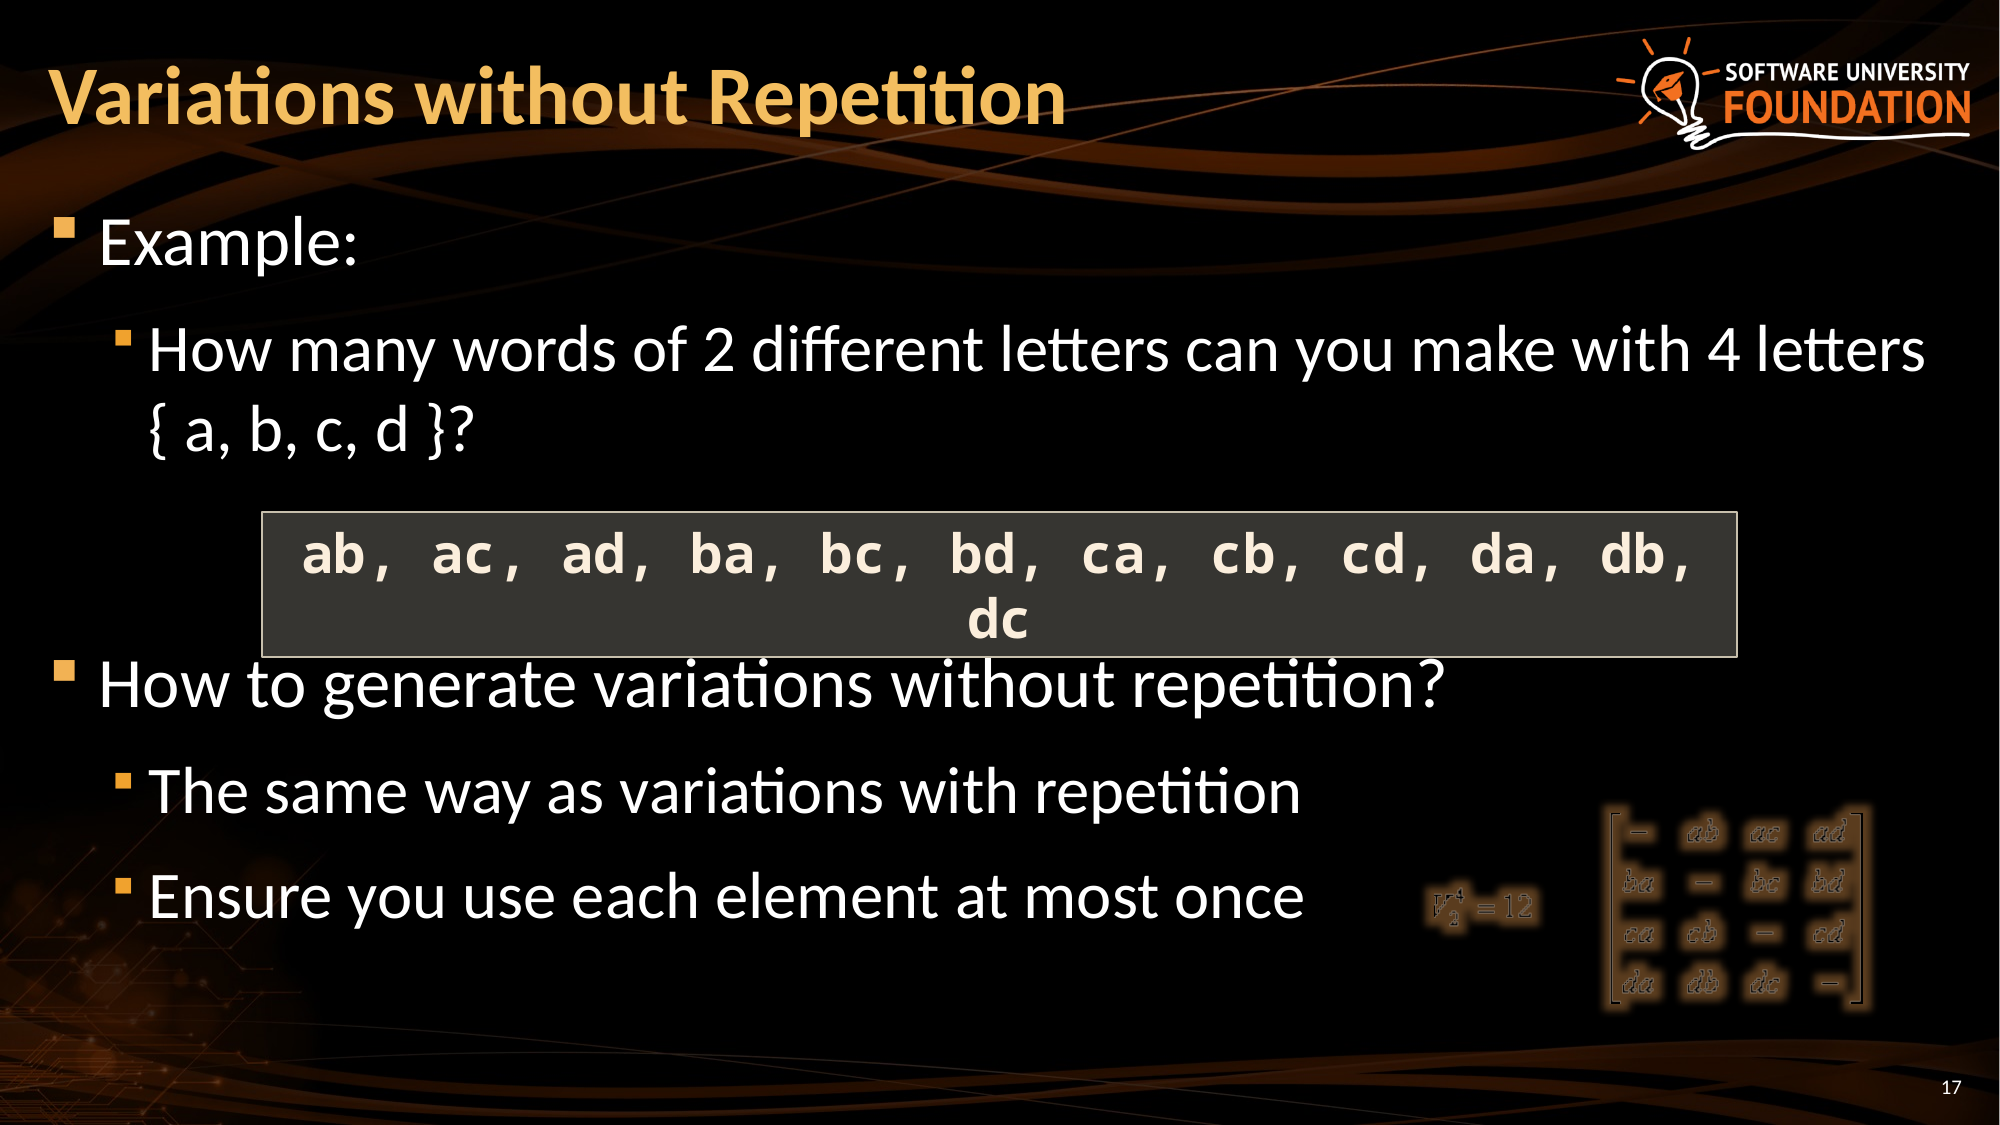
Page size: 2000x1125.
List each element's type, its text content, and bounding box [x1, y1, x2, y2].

picture [0, 0, 2000, 1125]
text_box ab, ac, ad, ba, bc, bd, ca, cb, cd, da, db, dc [262, 512, 1738, 658]
title Variations without Repetition [30, 6, 1602, 189]
list Example: How many words of 2 different letters can you make with 4 letters { a, b, c, d }? How to generate variations without repetition? The same way as variations with repetition Ensure you use each element at most once [31, 188, 1968, 1103]
